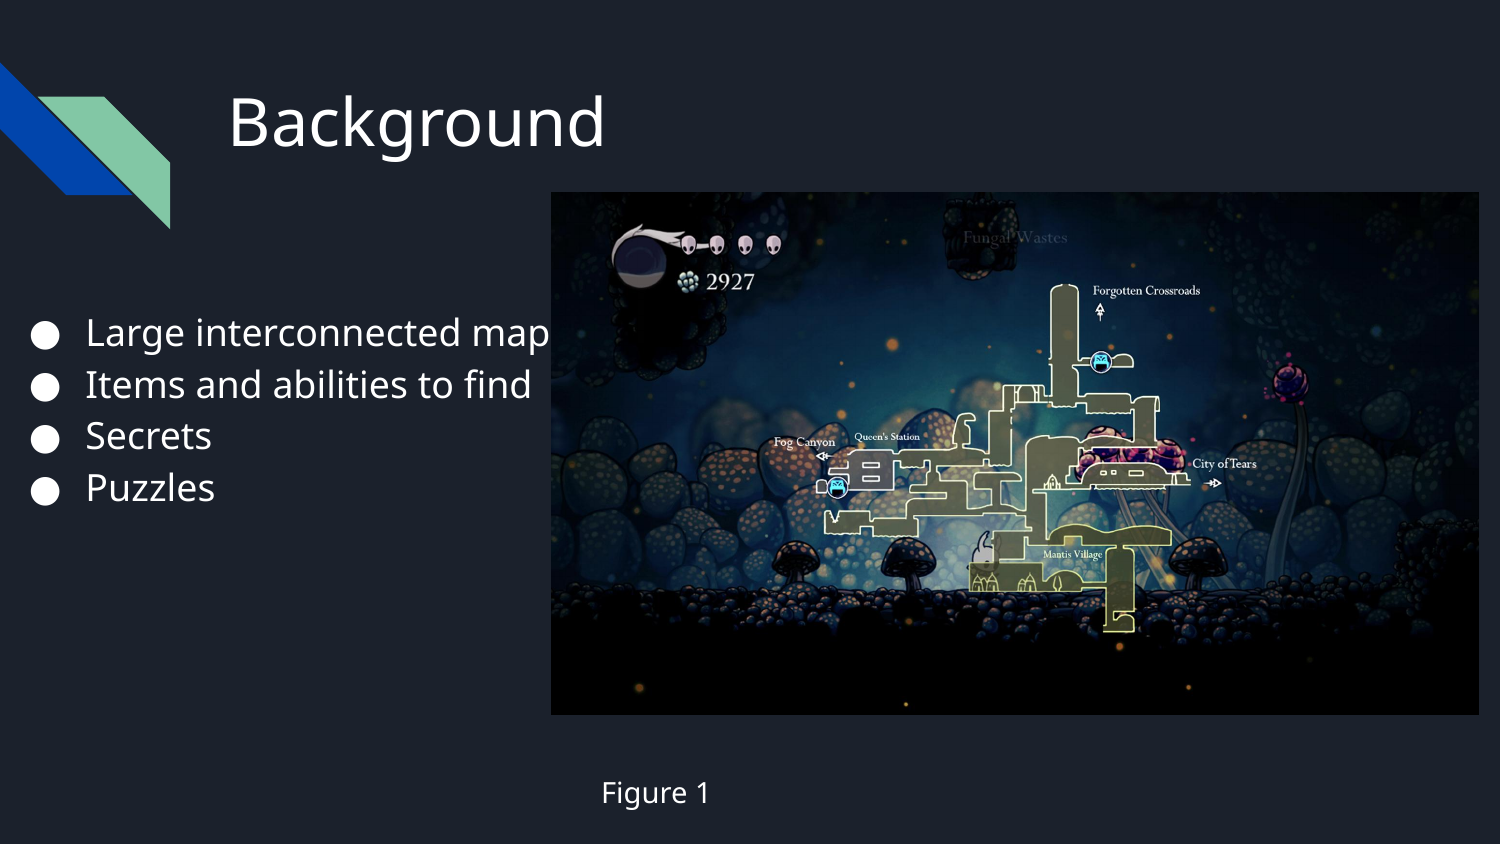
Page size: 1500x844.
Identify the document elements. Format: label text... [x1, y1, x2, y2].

list Large interconnected map Items and abilities to find Secrets Puzzles [0, 208, 545, 687]
text_box Figure 1 [586, 758, 768, 801]
picture [551, 192, 1479, 715]
title Background [212, 64, 1368, 208]
